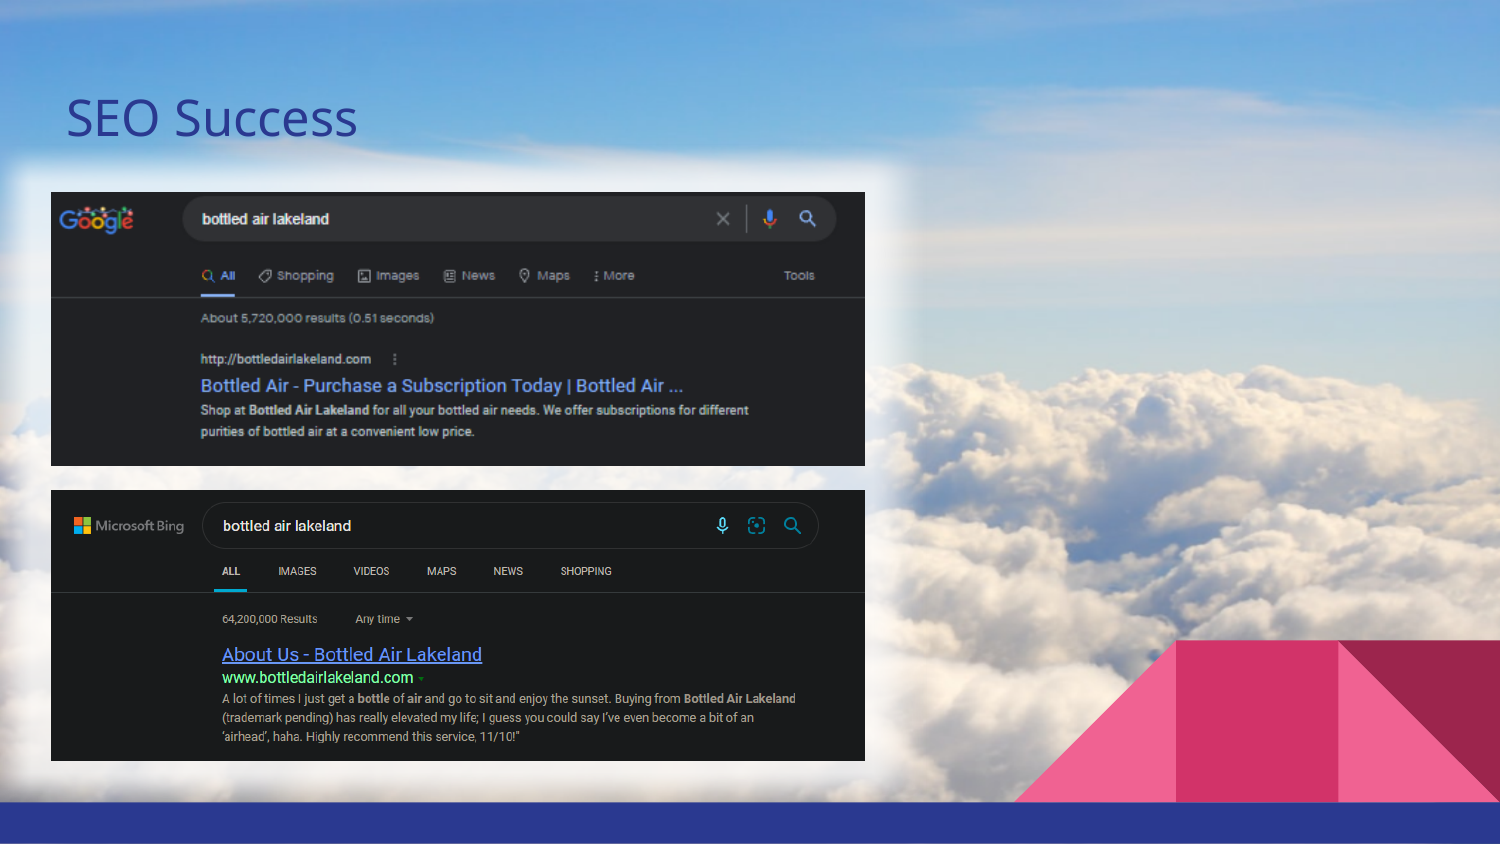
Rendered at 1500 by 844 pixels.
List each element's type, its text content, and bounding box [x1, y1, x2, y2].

title SEO Success [51, 67, 1449, 167]
picture [0, 0, 1500, 820]
